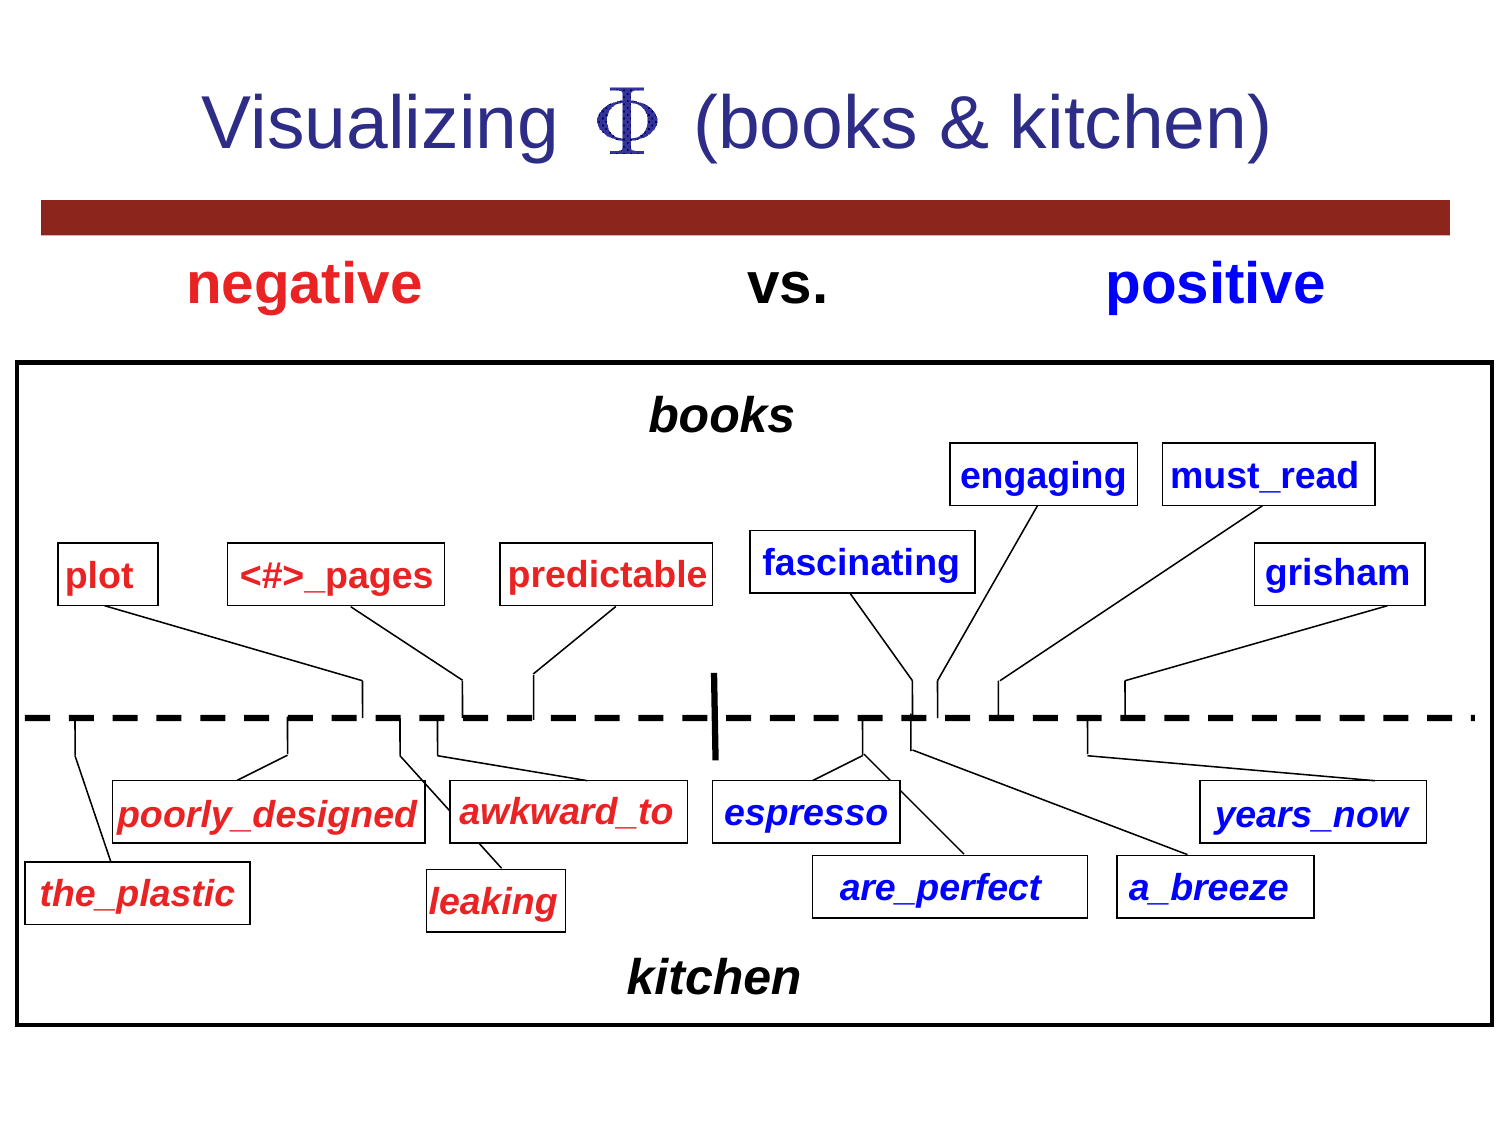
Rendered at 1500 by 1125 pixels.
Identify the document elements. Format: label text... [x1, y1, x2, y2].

text_box negative vs. positive [49, 237, 1463, 323]
title Visualizing (books & kitchen) [62, 24, 1413, 213]
text_box [17, 362, 1493, 1025]
picture [594, 78, 663, 156]
